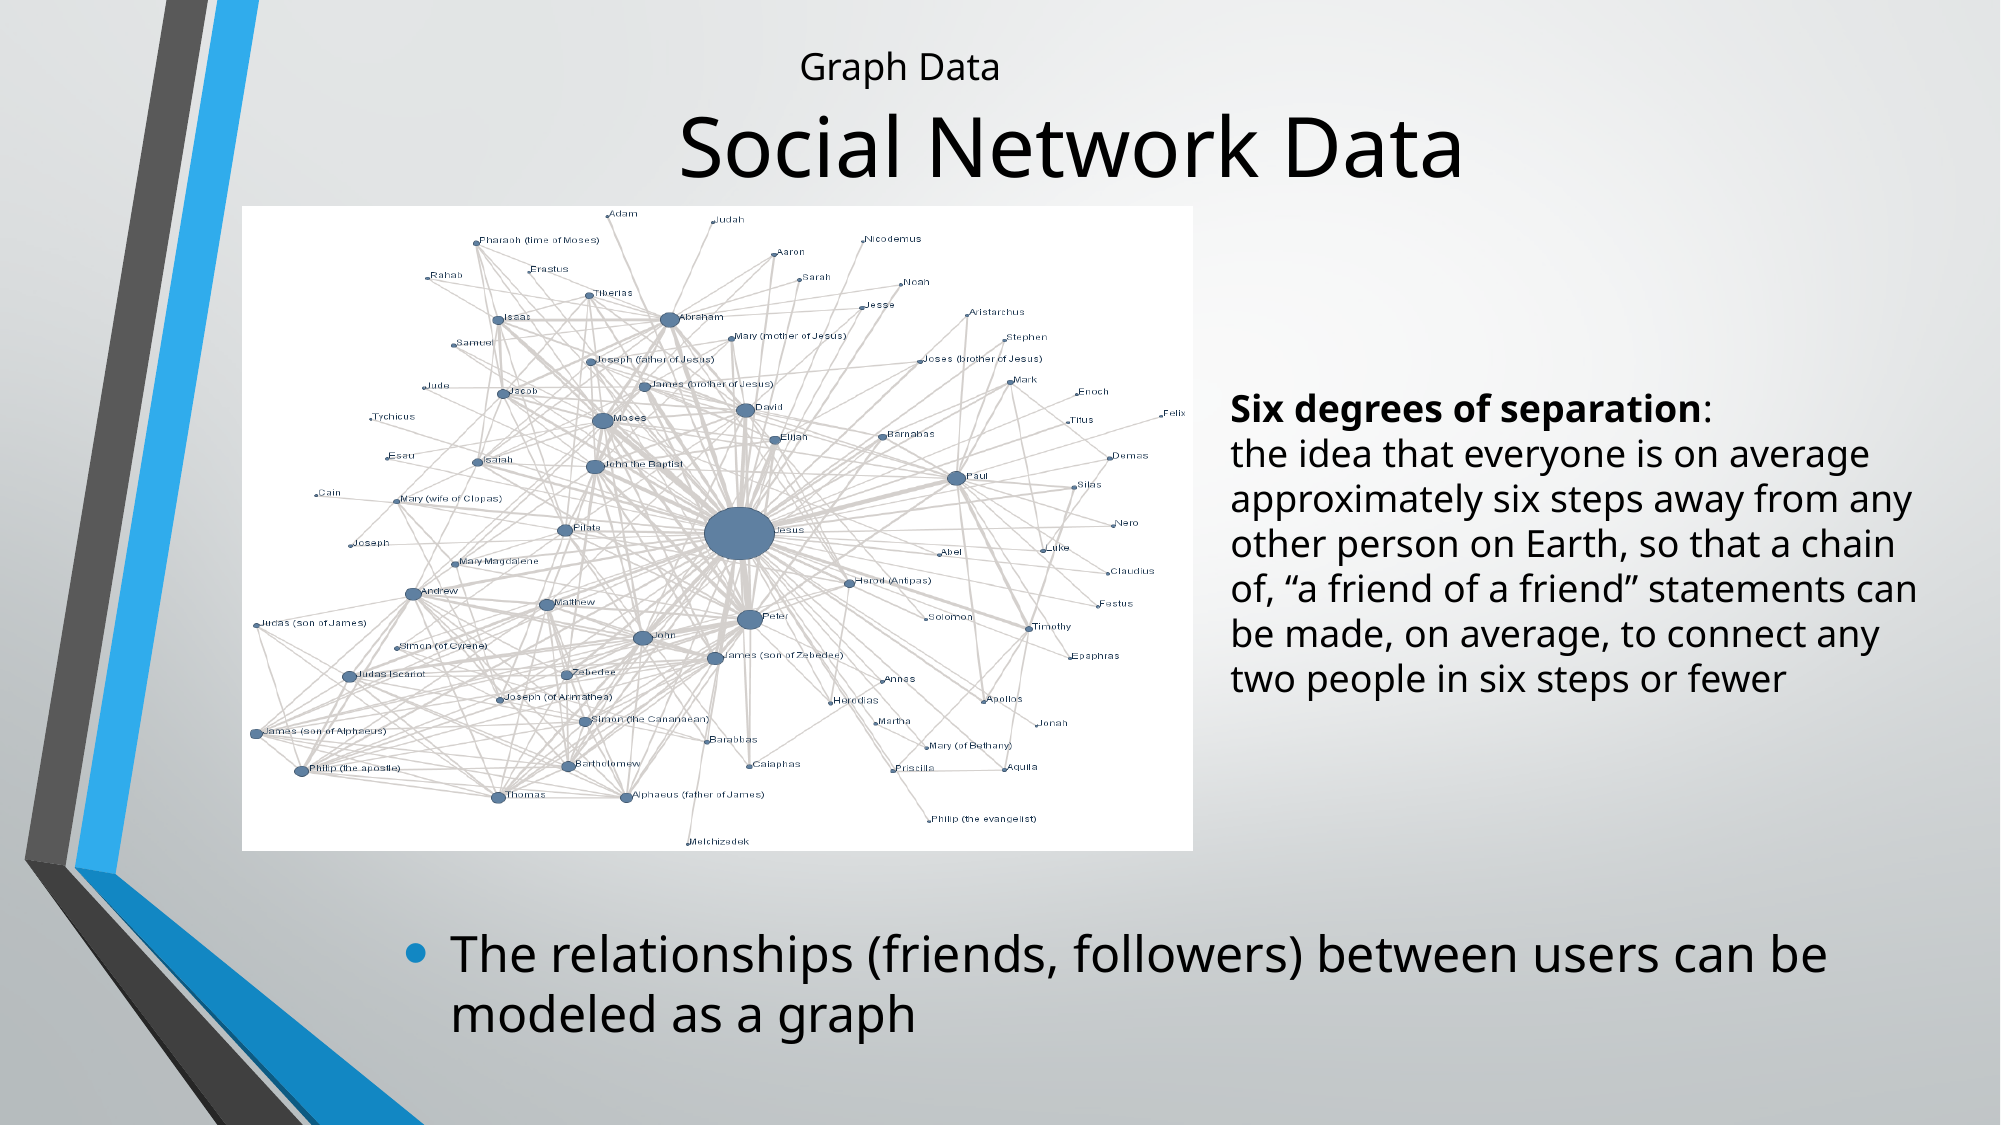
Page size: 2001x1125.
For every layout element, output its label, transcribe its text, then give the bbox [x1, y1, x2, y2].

title Social Network Data [250, 0, 1895, 288]
text_box Six degrees of separation: the idea that everyone is on average approximately six steps away from any other person on Earth, so that a chain of, “a friend of a friend” statements can be made, on average, to connect any two people in six steps or fewer [1215, 377, 1949, 708]
list The relationships (friends, followers) between users can be modeled as a graph [388, 898, 1934, 1067]
picture [242, 206, 1193, 851]
text_box Graph Data [784, 35, 1147, 96]
